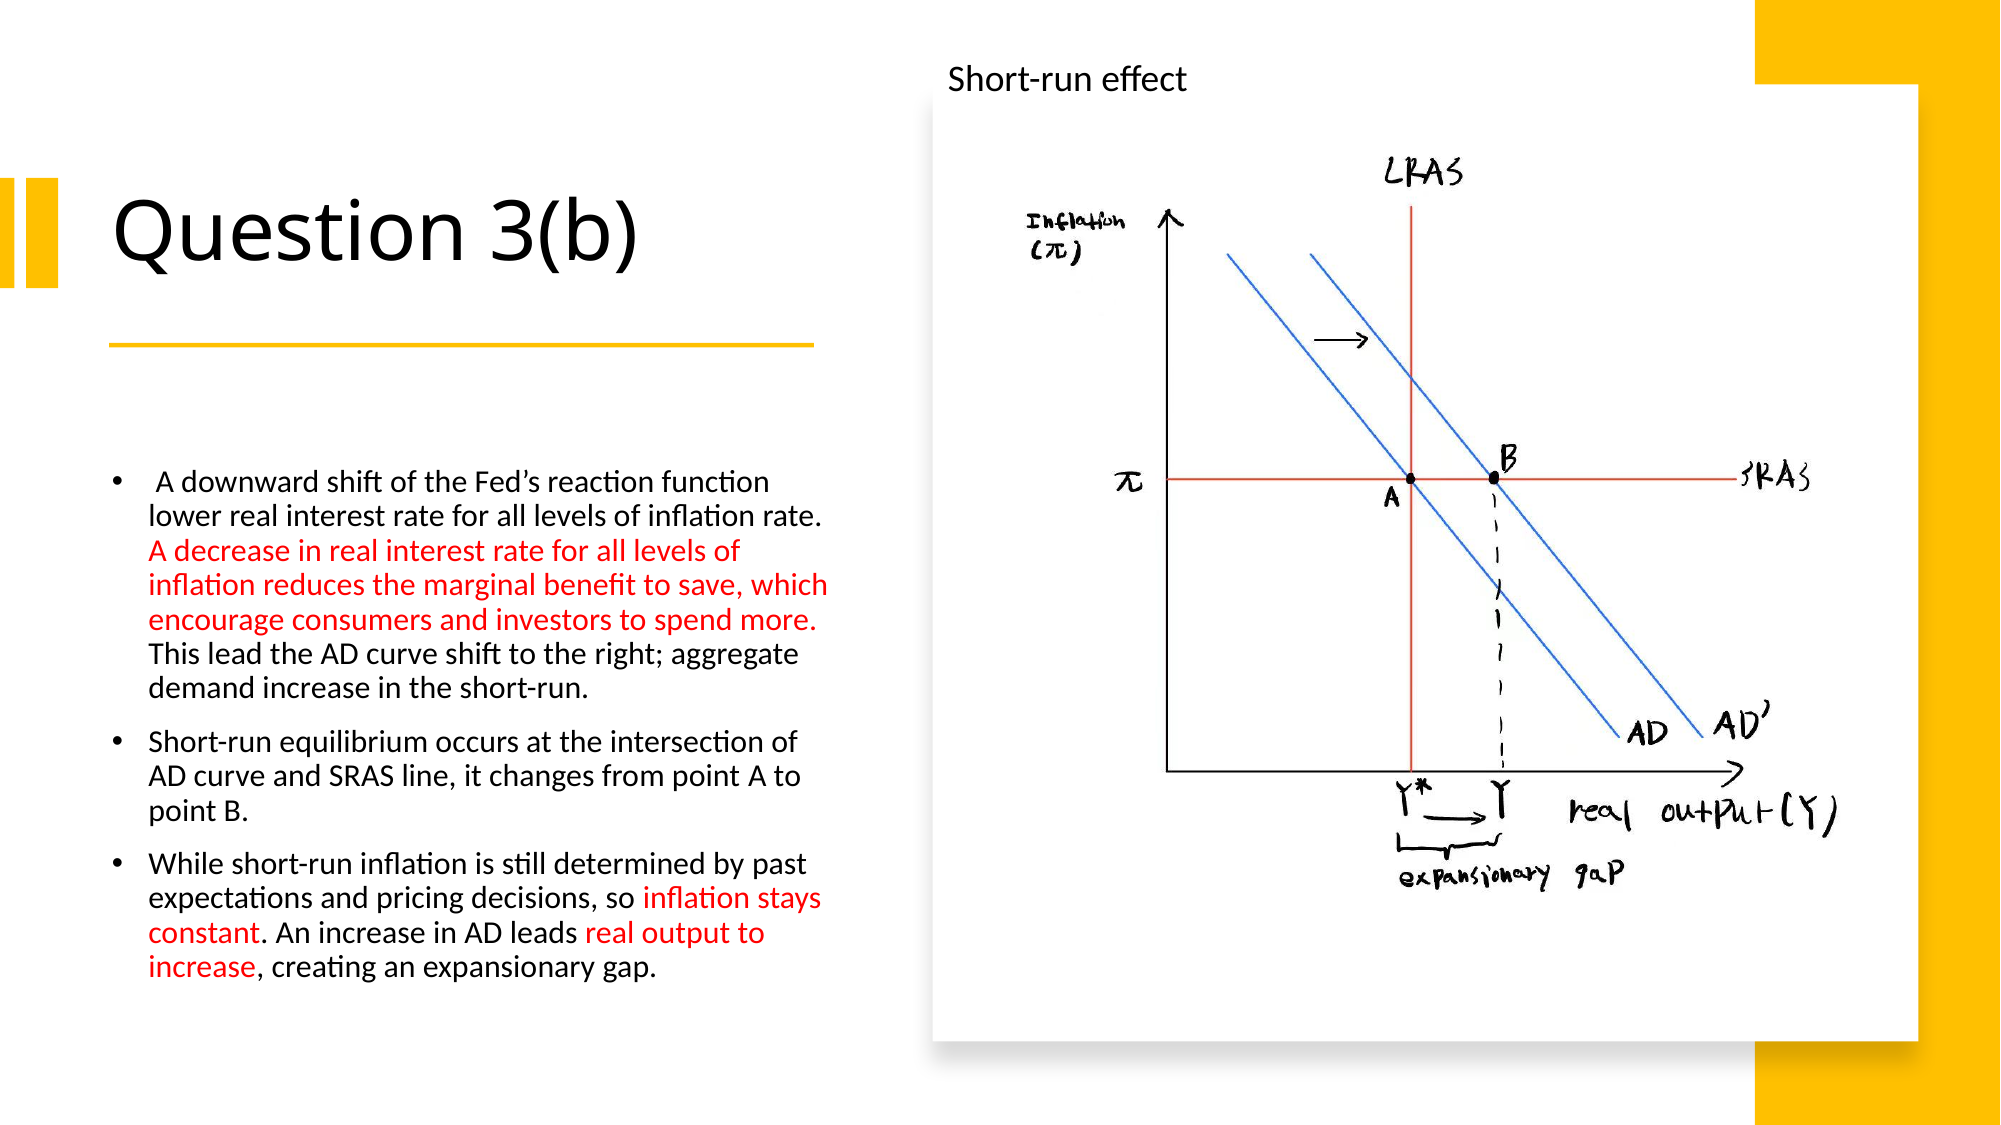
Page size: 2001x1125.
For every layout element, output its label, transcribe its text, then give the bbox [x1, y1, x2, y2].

text_box [1754, 0, 2000, 1125]
text_box [108, 342, 815, 347]
list A downward shift of the Fed’s reaction function lower real interest rate for all levels of inflation rate. A decrease in real interest rate for all levels of inflation reduces the marginal benefit to save, which encourage consumers and investors to spend more. This lead the AD curve shift to the right; aggregate demand increase in the short-run. Short-run equilibrium occurs at the intersection of AD curve and SRAS line, it changes from point A to point B. While short-run inflation is still determined by past expectations and pricing decisions, so inflation stays constant. An increase in AD leads real output to increase, creating an expansionary gap. [96, 347, 845, 1001]
text_box [932, 83, 1919, 1042]
picture [984, 139, 1903, 907]
title Question 3(b) [96, 140, 845, 326]
text_box Short-run effect [932, 46, 1507, 107]
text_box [0, 177, 59, 289]
text_box [0, 0, 1754, 1125]
